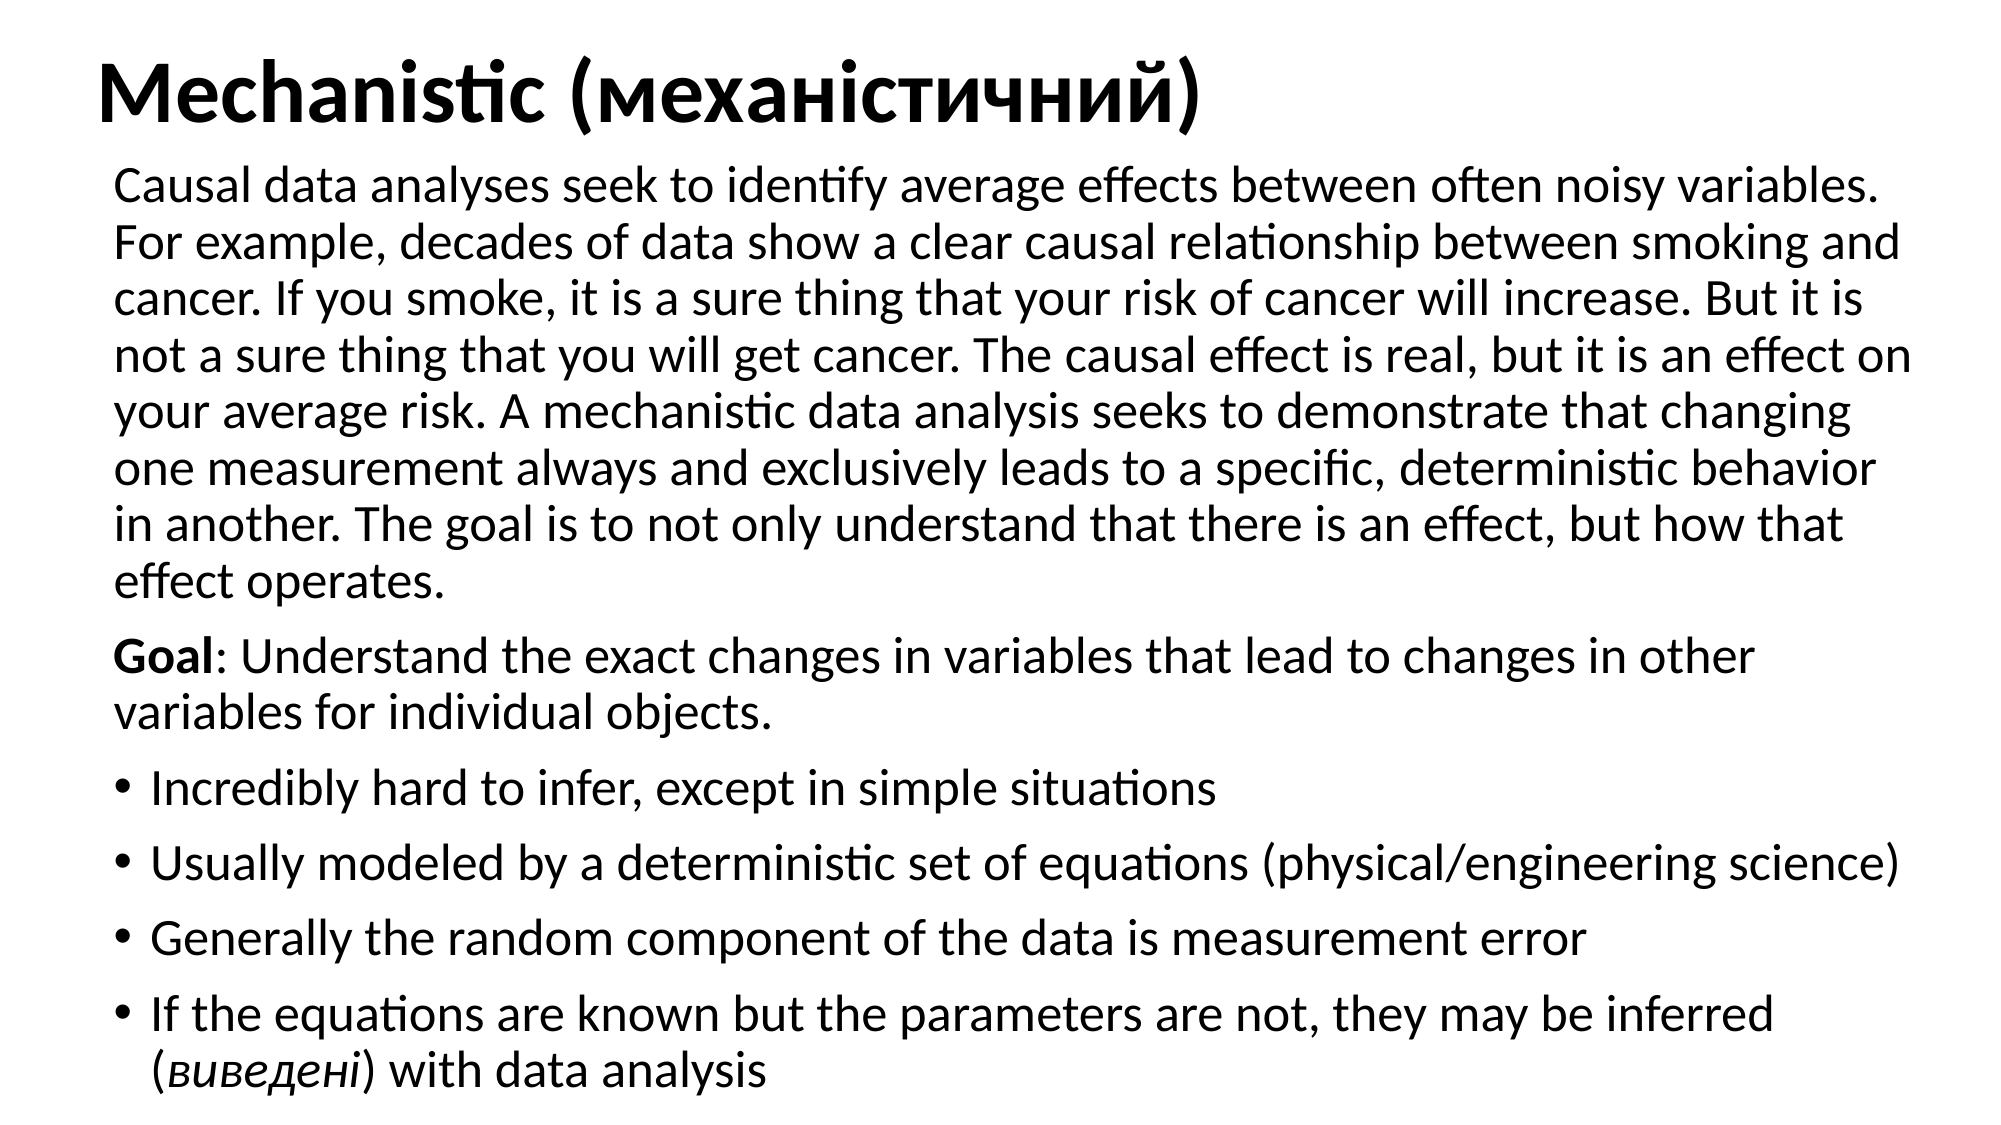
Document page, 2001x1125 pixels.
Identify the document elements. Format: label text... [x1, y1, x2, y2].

text_box Mechanistic (механістичний) [81, 37, 1940, 150]
list Causal data analyses seek to identify average effects between often noisy variables. For example, decades of data show a clear causal relationship between smoking and cancer. If you smoke, it is a sure thing that your risk of cancer will increase. But it is not a sure thing that you will get cancer. The causal effect is real, but it is an effect on your average risk. A mechanistic data analysis seeks to demonstrate that changing one measurement always and exclusively leads to a specific, deterministic behavior in another. The goal is to not only understand that there is an effect, but how that effect operates. Goal: Understand the exact changes in variables that lead to changes in other variables for individual objects. Incredibly hard to infer, except in simple situations Usually modeled by a deterministic set of equations (physical/engineering science) Generally the random component of the data is measurement error If the equations are known but the parameters are not, they may be inferred (виведені) with data analysis [98, 150, 1939, 1125]
